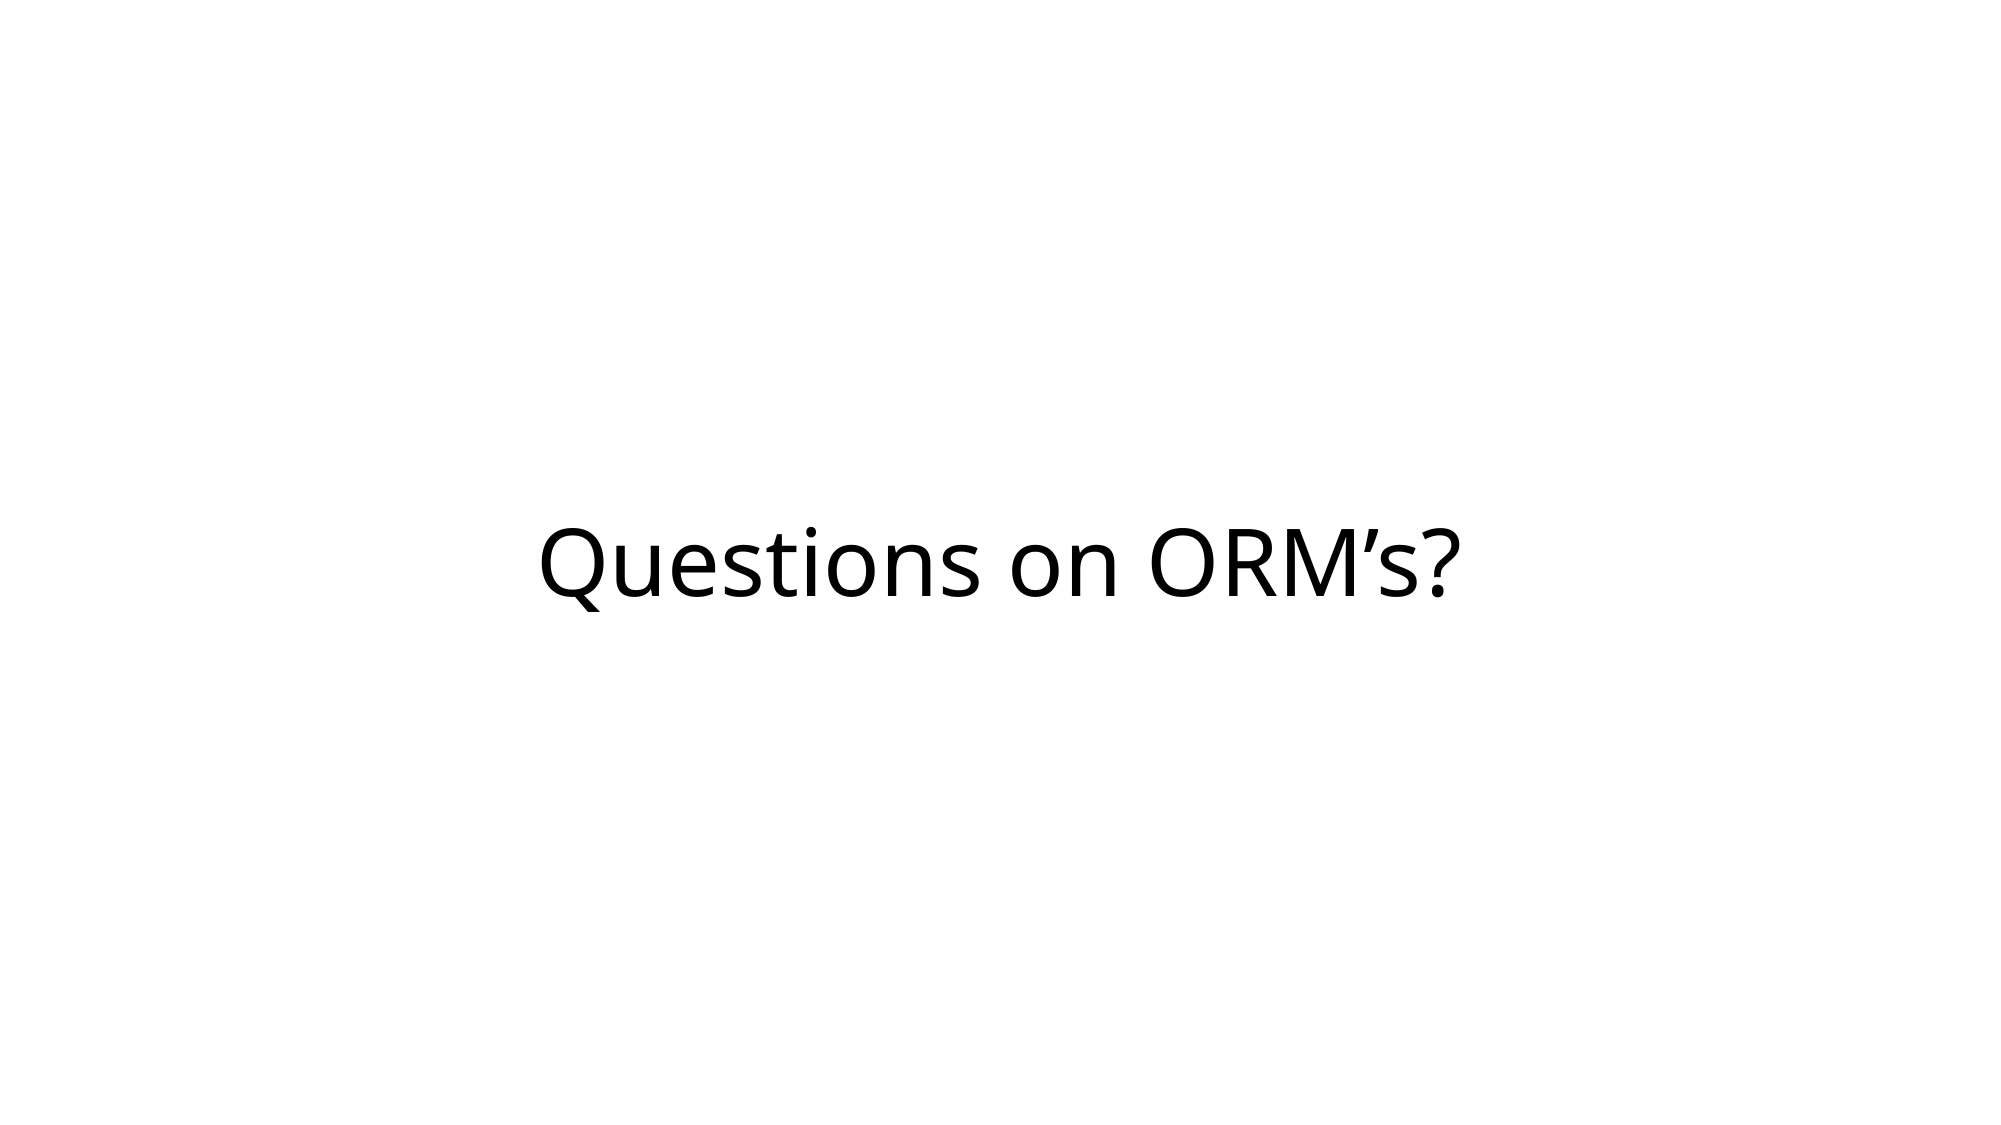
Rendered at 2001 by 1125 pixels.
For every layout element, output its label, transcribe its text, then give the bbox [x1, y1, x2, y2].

title Questions on ORM’s? [137, 59, 1863, 1073]
